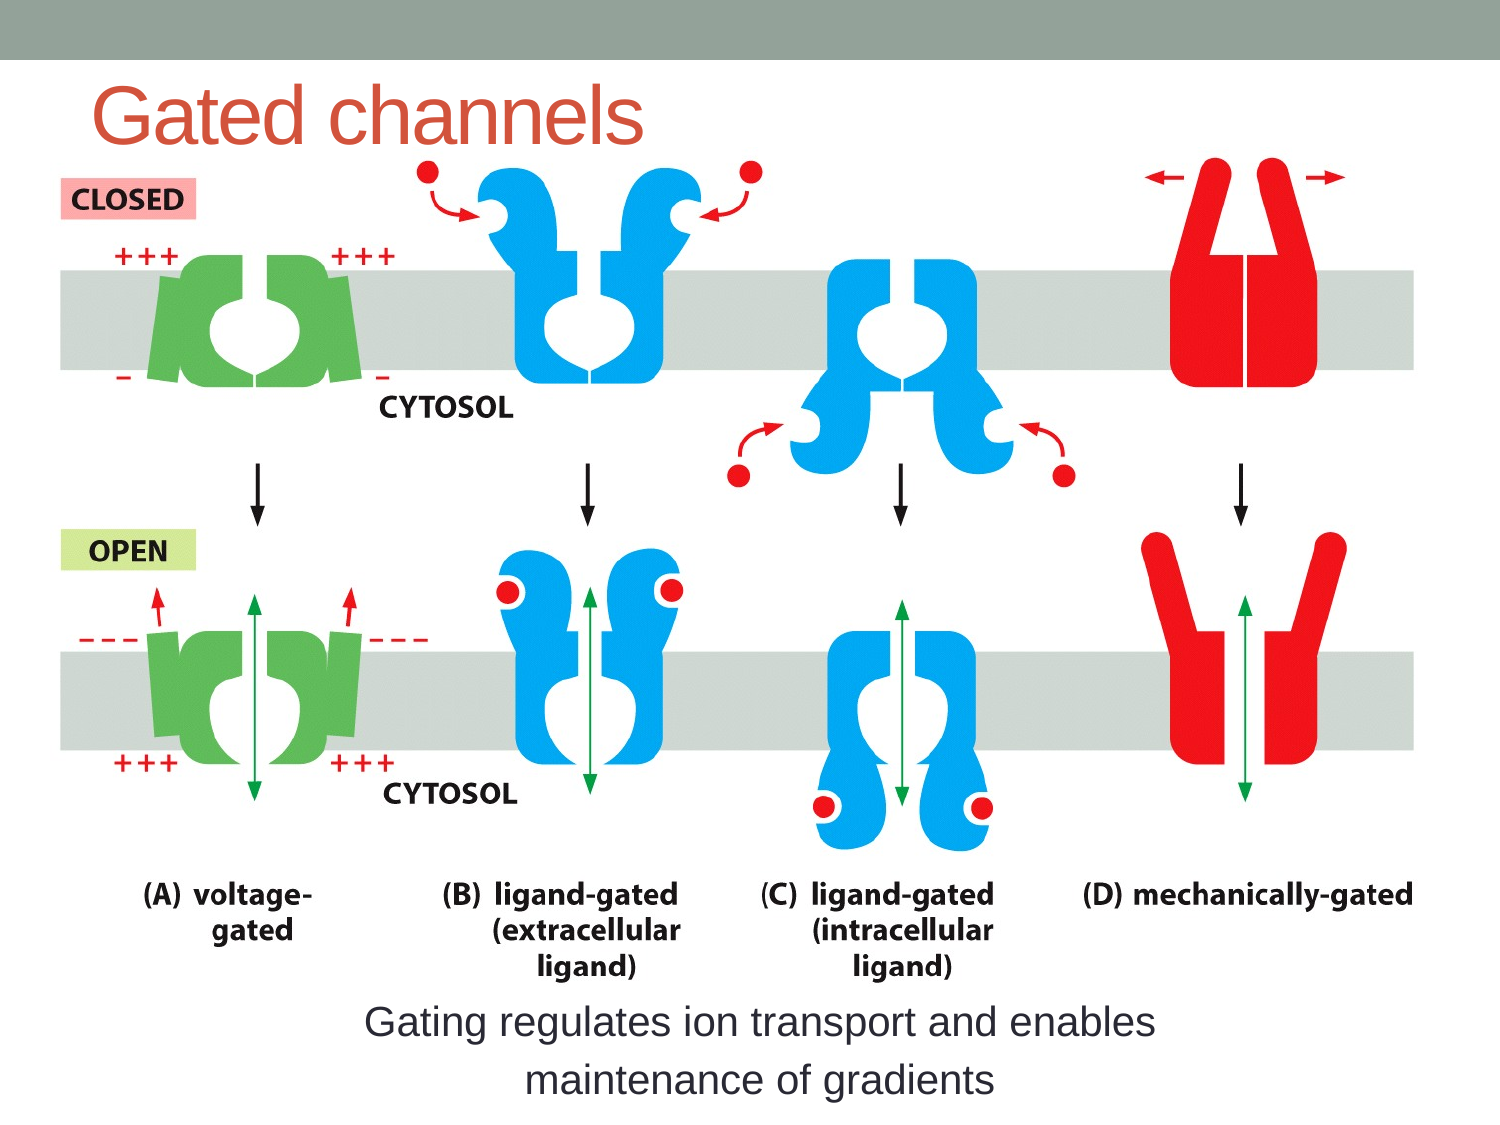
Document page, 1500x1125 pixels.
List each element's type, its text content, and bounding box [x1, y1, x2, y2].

picture [49, 146, 1426, 1034]
list Gating regulates ion transport and enables maintenance of gradients [19, 986, 1500, 1112]
title Gated channels [75, 30, 1425, 145]
